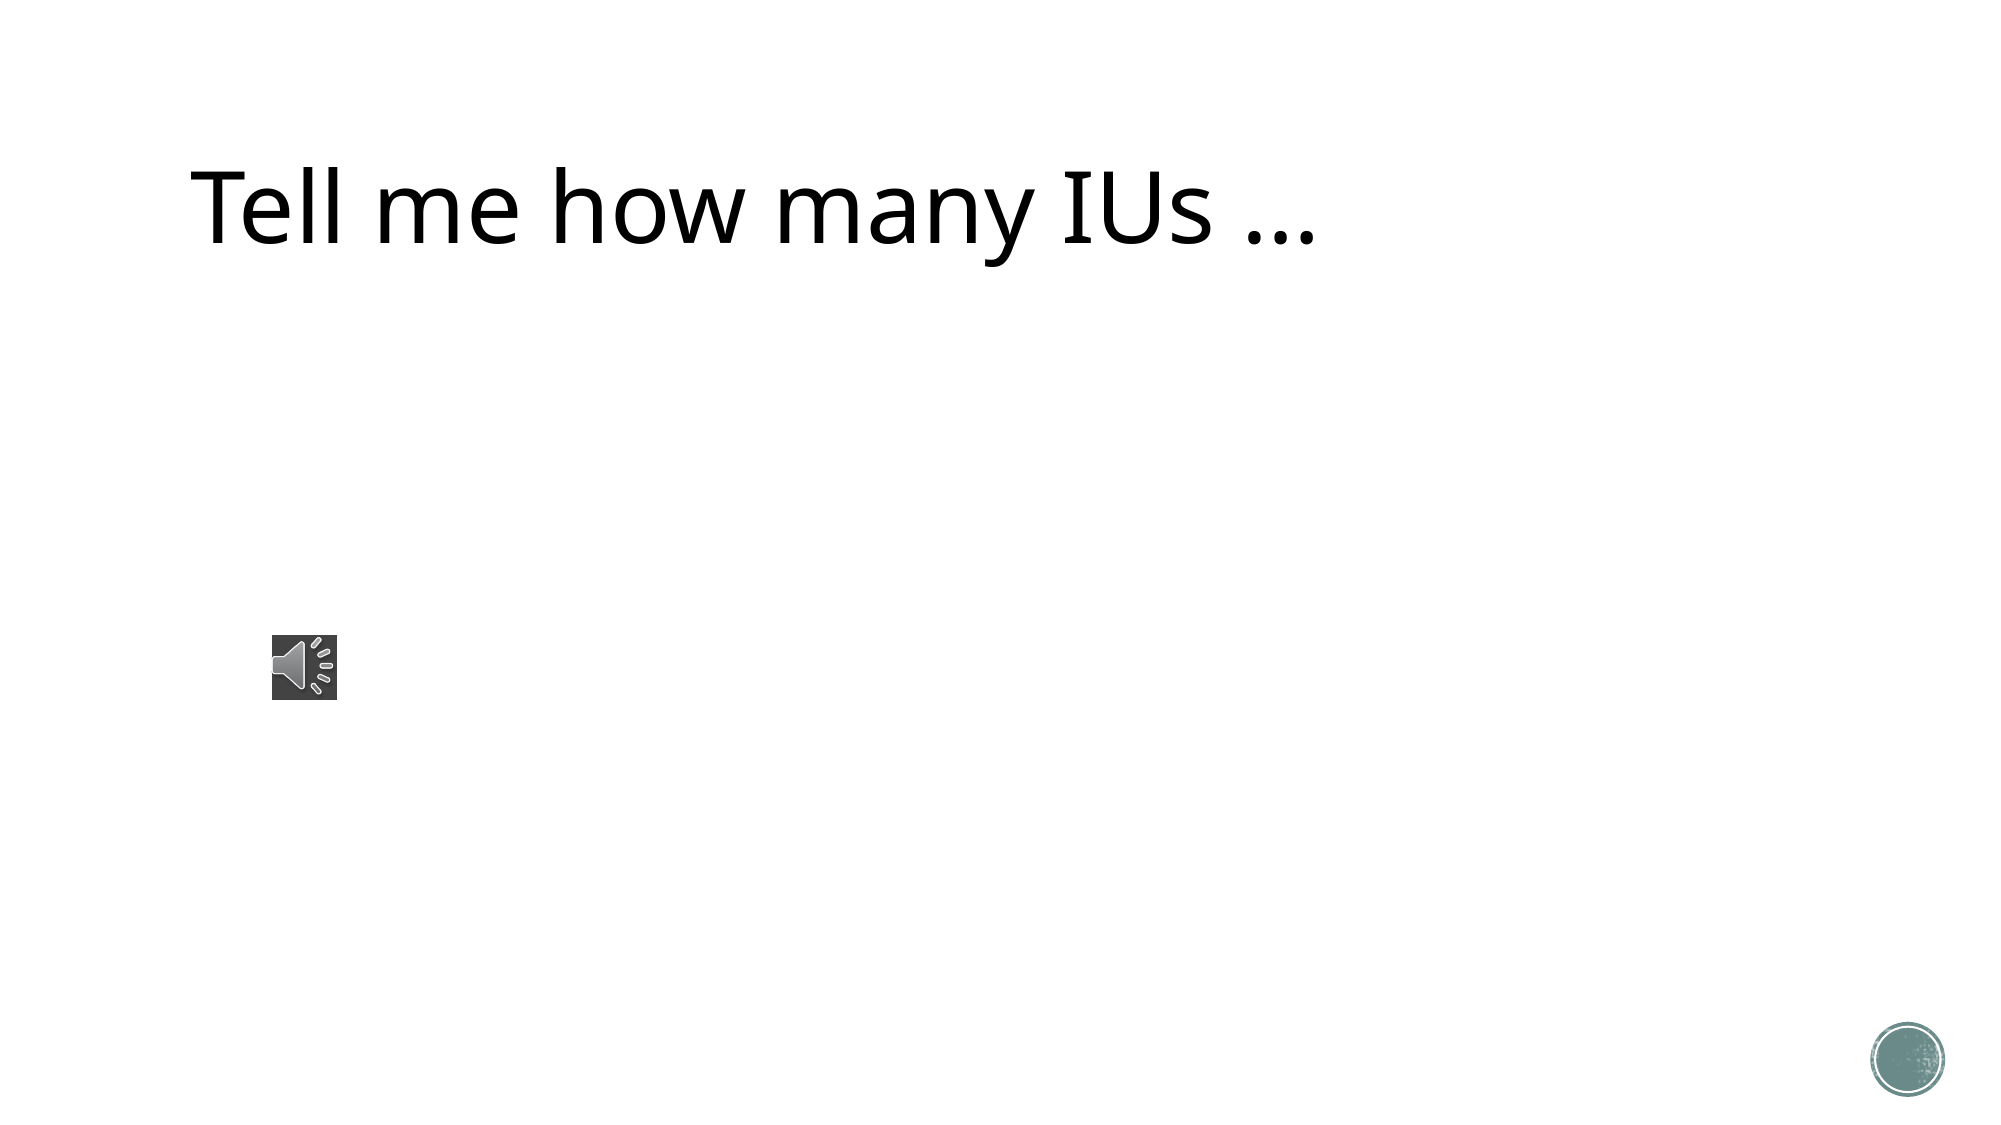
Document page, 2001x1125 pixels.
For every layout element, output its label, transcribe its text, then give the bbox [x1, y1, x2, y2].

picture [271, 635, 337, 700]
title Tell me how many IUs … [175, 79, 1826, 344]
